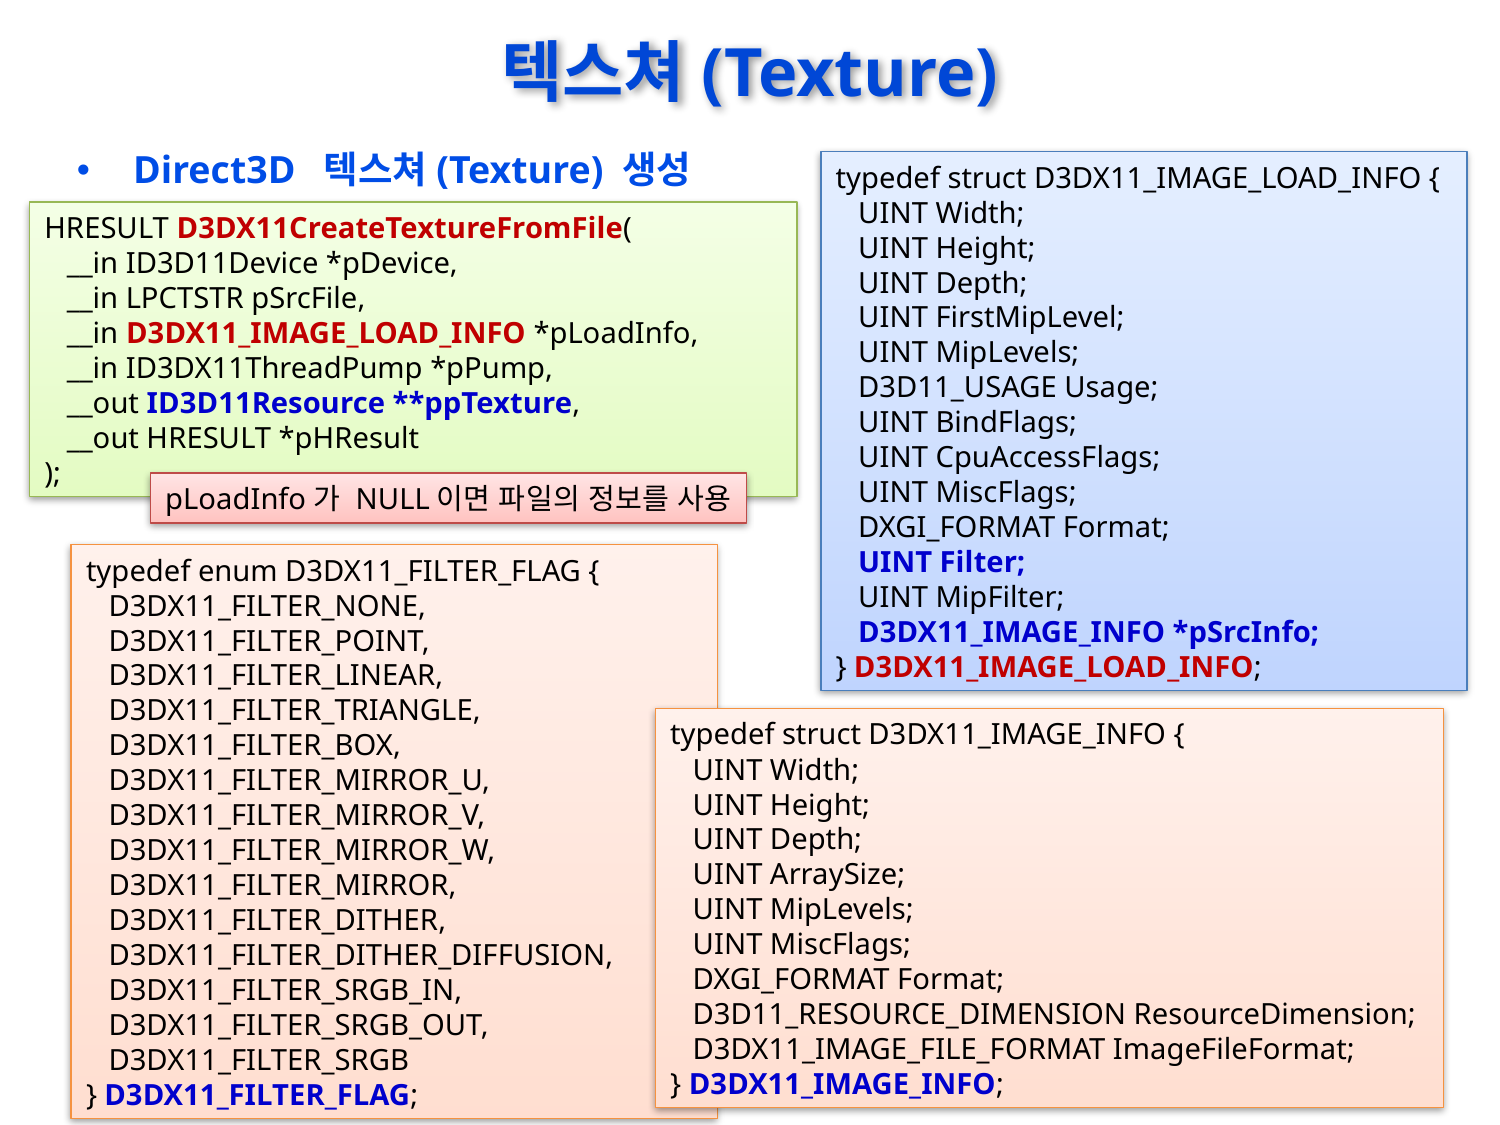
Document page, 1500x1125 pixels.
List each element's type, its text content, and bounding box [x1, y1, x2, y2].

text_box typedef enum D3DX11_FILTER_FLAG { D3DX11_FILTER_NONE, D3DX11_FILTER_POINT, D3DX11_FILTER_LINEAR, D3DX11_FILTER_TRIANGLE, D3DX11_FILTER_BOX, D3DX11_FILTER_MIRROR_U, D3DX11_FILTER_MIRROR_V, D3DX11_FILTER_MIRROR_W, D3DX11_FILTER_MIRROR, D3DX11_FILTER_DITHER, D3DX11_FILTER_DITHER_DIFFUSION, D3DX11_FILTER_SRGB_IN, D3DX11_FILTER_SRGB_OUT, D3DX11_FILTER_SRGB } D3DX11_FILTER_FLAG; [70, 544, 718, 1119]
text_box typedef struct D3DX11_IMAGE_INFO { UINT Width; UINT Height; UINT Depth; UINT ArraySize; UINT MipLevels; UINT MiscFlags; DXGI_FORMAT Format; D3D11_RESOURCE_DIMENSION ResourceDimension; D3DX11_IMAGE_FILE_FORMAT ImageFileFormat; } D3DX11_IMAGE_INFO; [655, 708, 1444, 1108]
list Direct3D 텍스쳐(Texture) 생성 [0, 140, 1500, 1125]
title 텍스쳐(Texture) [0, 0, 1500, 140]
text_box HRESULT D3DX11CreateTextureFromFile( __in ID3D11Device *pDevice, __in LPCTSTR pSrcFile, __in D3DX11_IMAGE_LOAD_INFO *pLoadInfo, __in ID3DX11ThreadPump *pPump, __out ID3D11Resource **ppTexture, __out HRESULT *pHResult ); [29, 201, 798, 497]
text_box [66, 546, 1447, 1125]
text_box typedef struct D3DX11_IMAGE_LOAD_INFO { UINT Width; UINT Height; UINT Depth; UINT FirstMipLevel; UINT MipLevels; D3D11_USAGE Usage; UINT BindFlags; UINT CpuAccessFlags; UINT MiscFlags; DXGI_FORMAT Format; UINT Filter; UINT MipFilter; D3DX11_IMAGE_INFO *pSrcInfo; } D3DX11_IMAGE_LOAD_INFO; [820, 151, 1468, 691]
text_box pLoadInfo가 NULL이면 파일의 정보를 사용 [150, 472, 747, 524]
